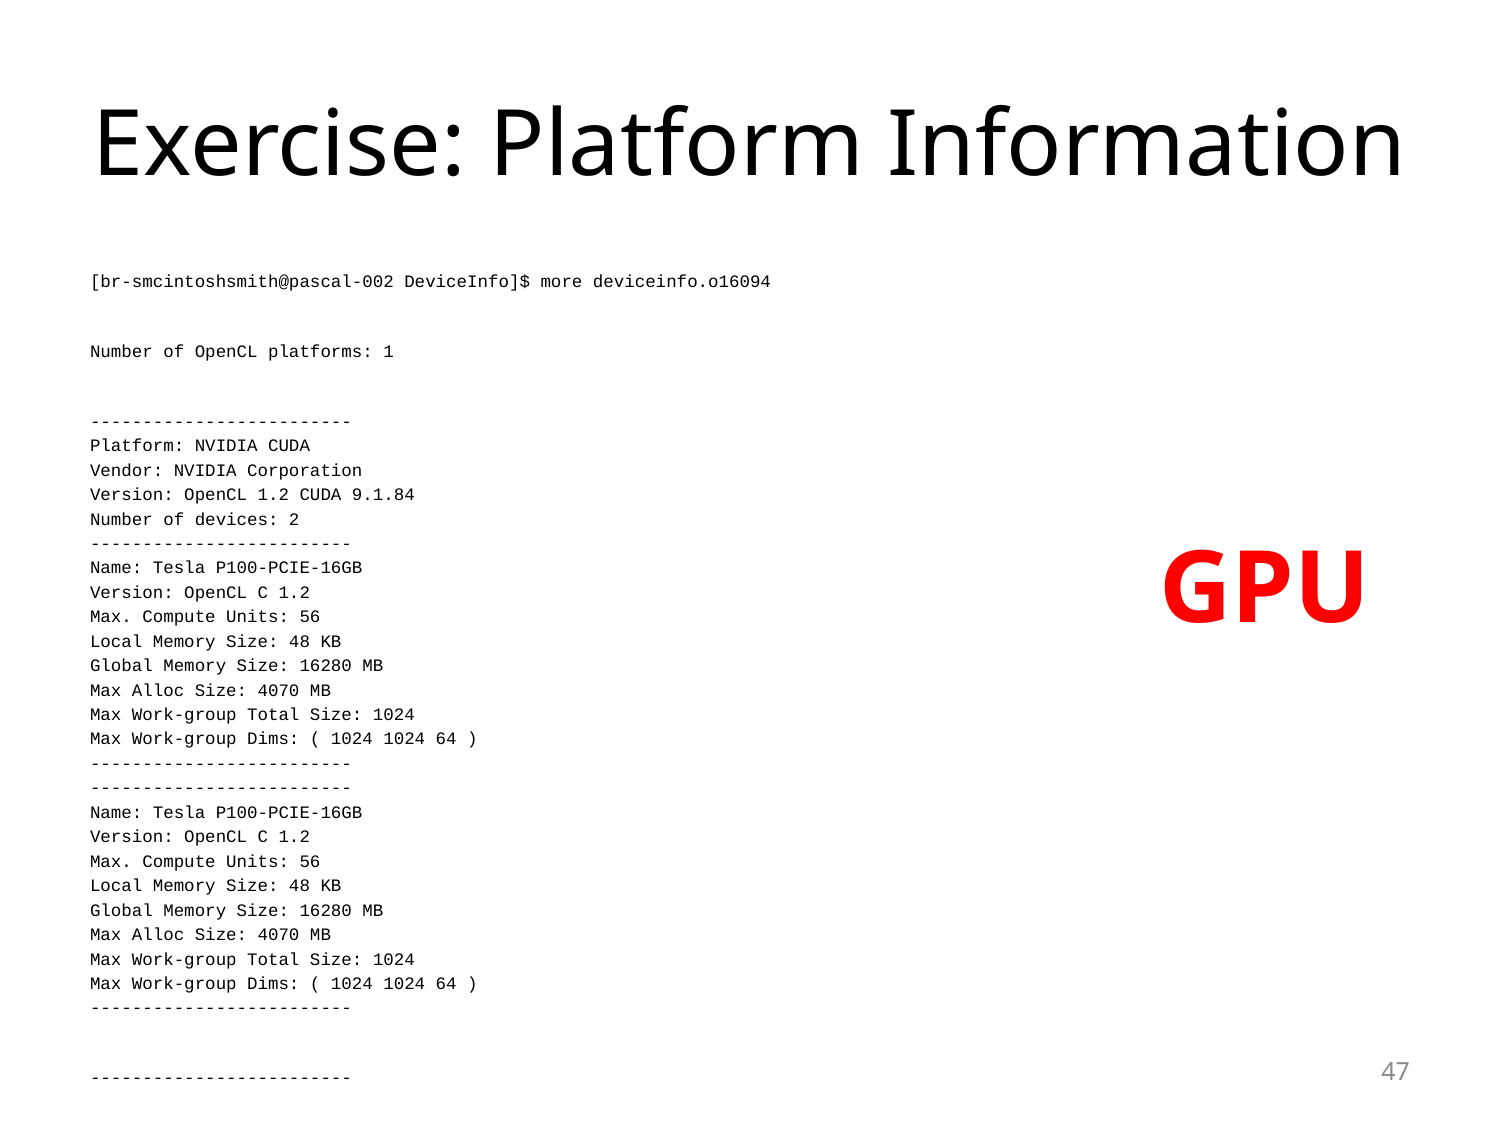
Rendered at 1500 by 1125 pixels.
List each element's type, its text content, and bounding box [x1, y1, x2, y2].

slide_number 47 [1074, 1042, 1425, 1103]
list [br-smcintoshsmith@pascal-002 DeviceInfo]$ more deviceinfo.o16094 Number of OpenCL platforms: 1 ------------------------- Platform: NVIDIA CUDA Vendor: NVIDIA Corporation Version: OpenCL 1.2 CUDA 9.1.84 Number of devices: 2 ------------------------- Name: Tesla P100-PCIE-16GB Version: OpenCL C 1.2 Max. Compute Units: 56 Local Memory Size: 48 KB Global Memory Size: 16280 MB Max Alloc Size: 4070 MB Max Work-group Total Size: 1024 Max Work-group Dims: ( 1024 1024 64 ) ------------------------- ------------------------- Name: Tesla P100-PCIE-16GB Version: OpenCL C 1.2 Max. Compute Units: 56 Local Memory Size: 48 KB Global Memory Size: 16280 MB Max Alloc Size: 4070 MB Max Work-group Total Size: 1024 Max Work-group Dims: ( 1024 1024 64 ) ------------------------- ------------------------- [75, 262, 1425, 1106]
title Exercise: Platform Information [75, 45, 1425, 233]
text_box GPU [1144, 515, 1385, 650]
